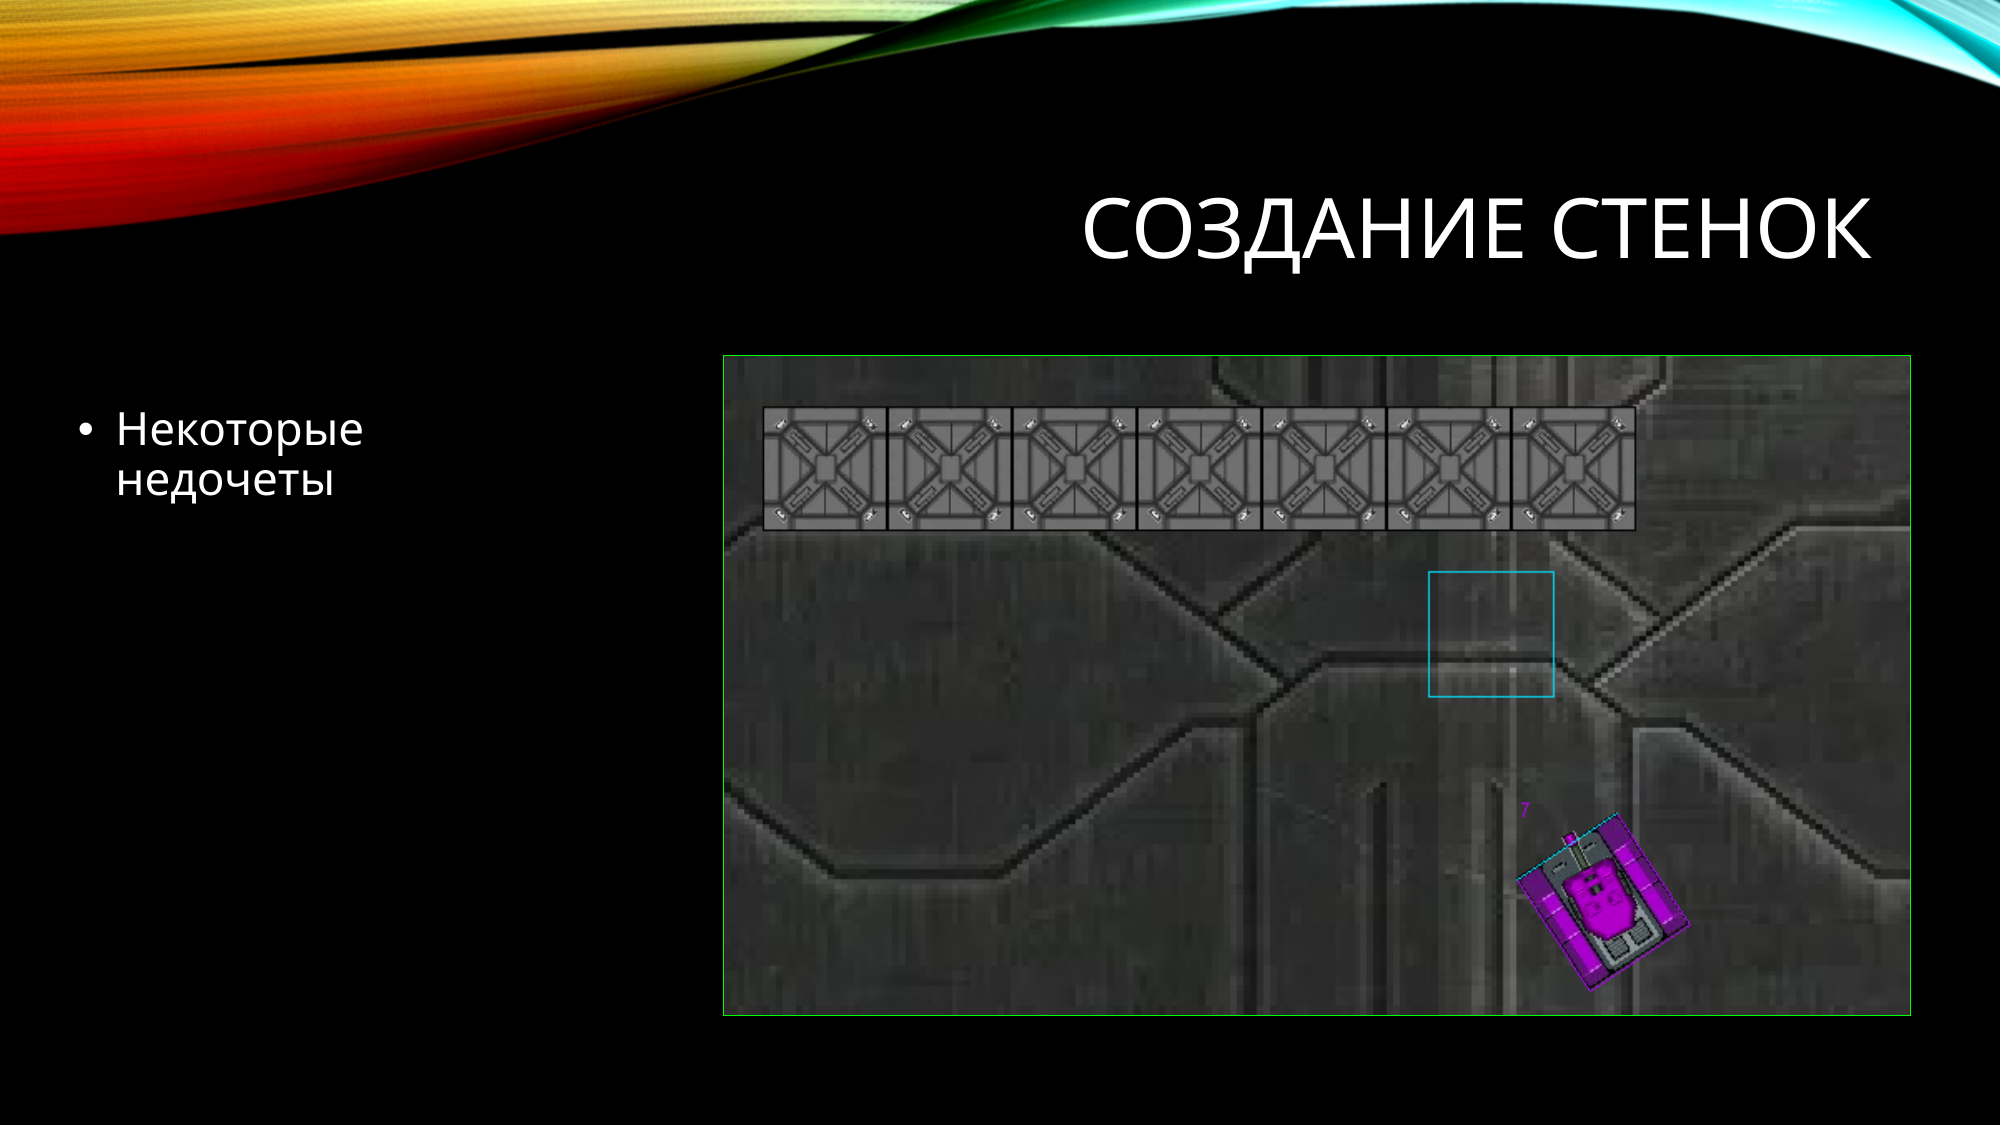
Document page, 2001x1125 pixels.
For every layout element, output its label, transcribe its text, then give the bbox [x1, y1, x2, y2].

list Некоторые недочеты [62, 398, 410, 555]
picture [0, 0, 2000, 237]
picture [723, 355, 1911, 1016]
title Создание стенок [664, 125, 1888, 338]
